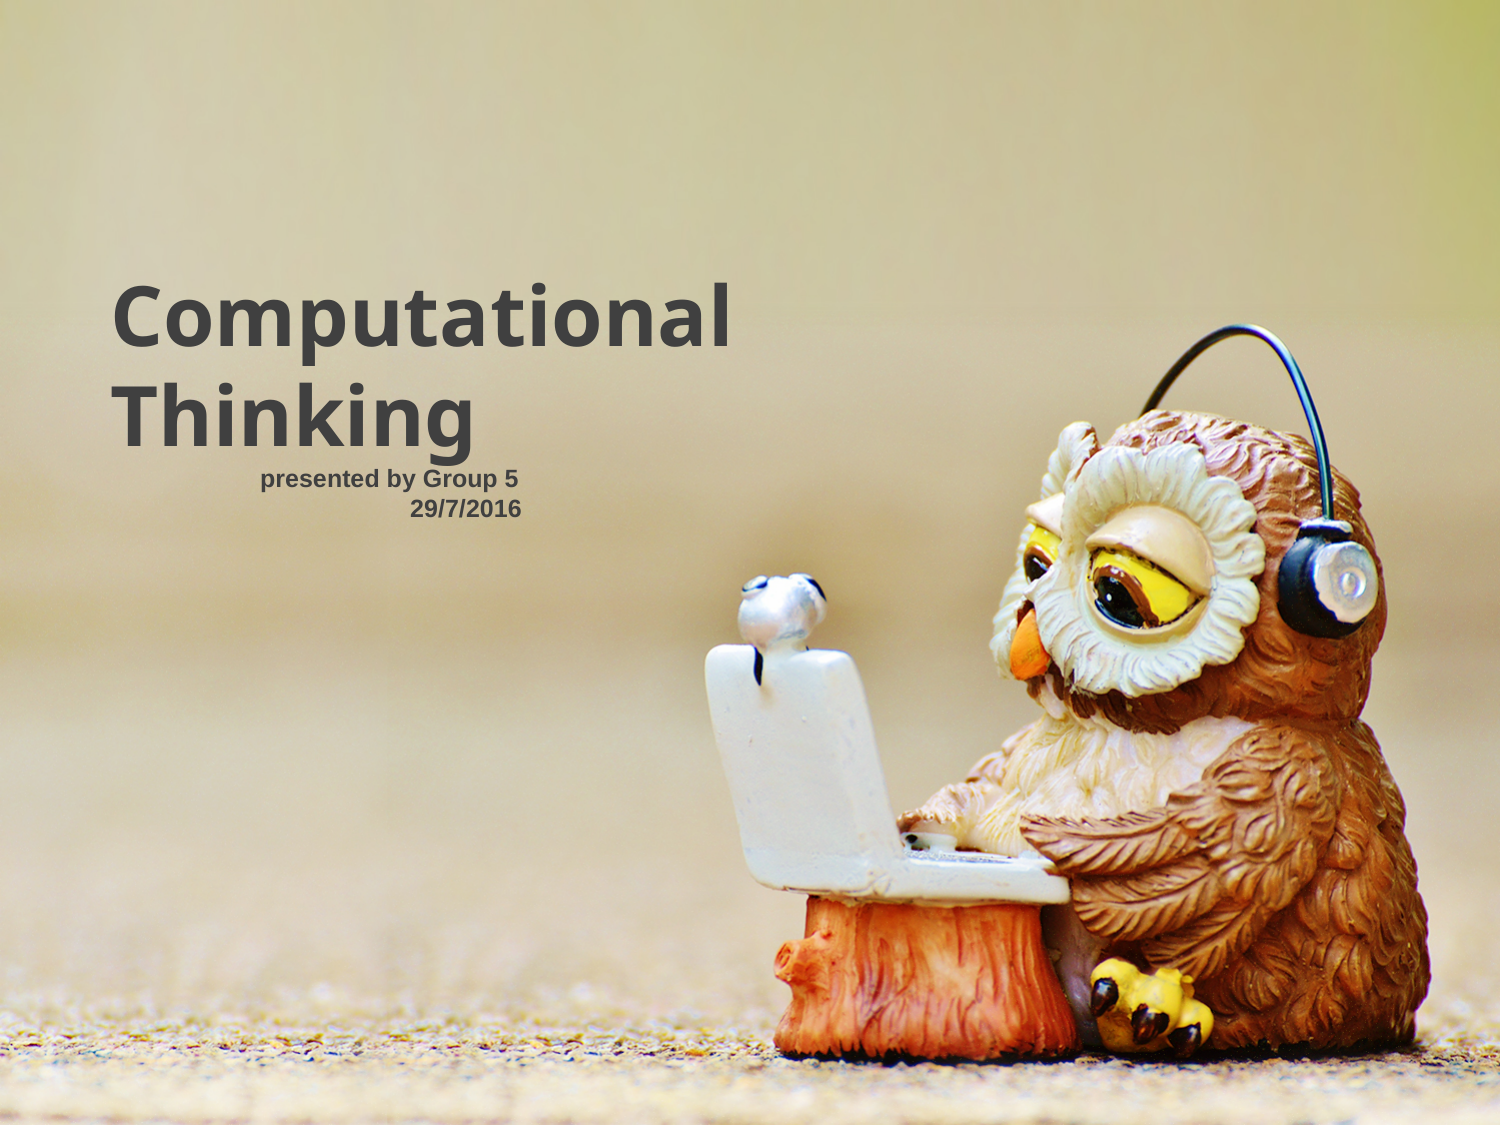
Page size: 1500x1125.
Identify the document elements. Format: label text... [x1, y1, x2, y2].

picture [0, 0, 1500, 1125]
text_box Computational Thinking presented by Group 5 29/7/2016 [95, 255, 881, 530]
